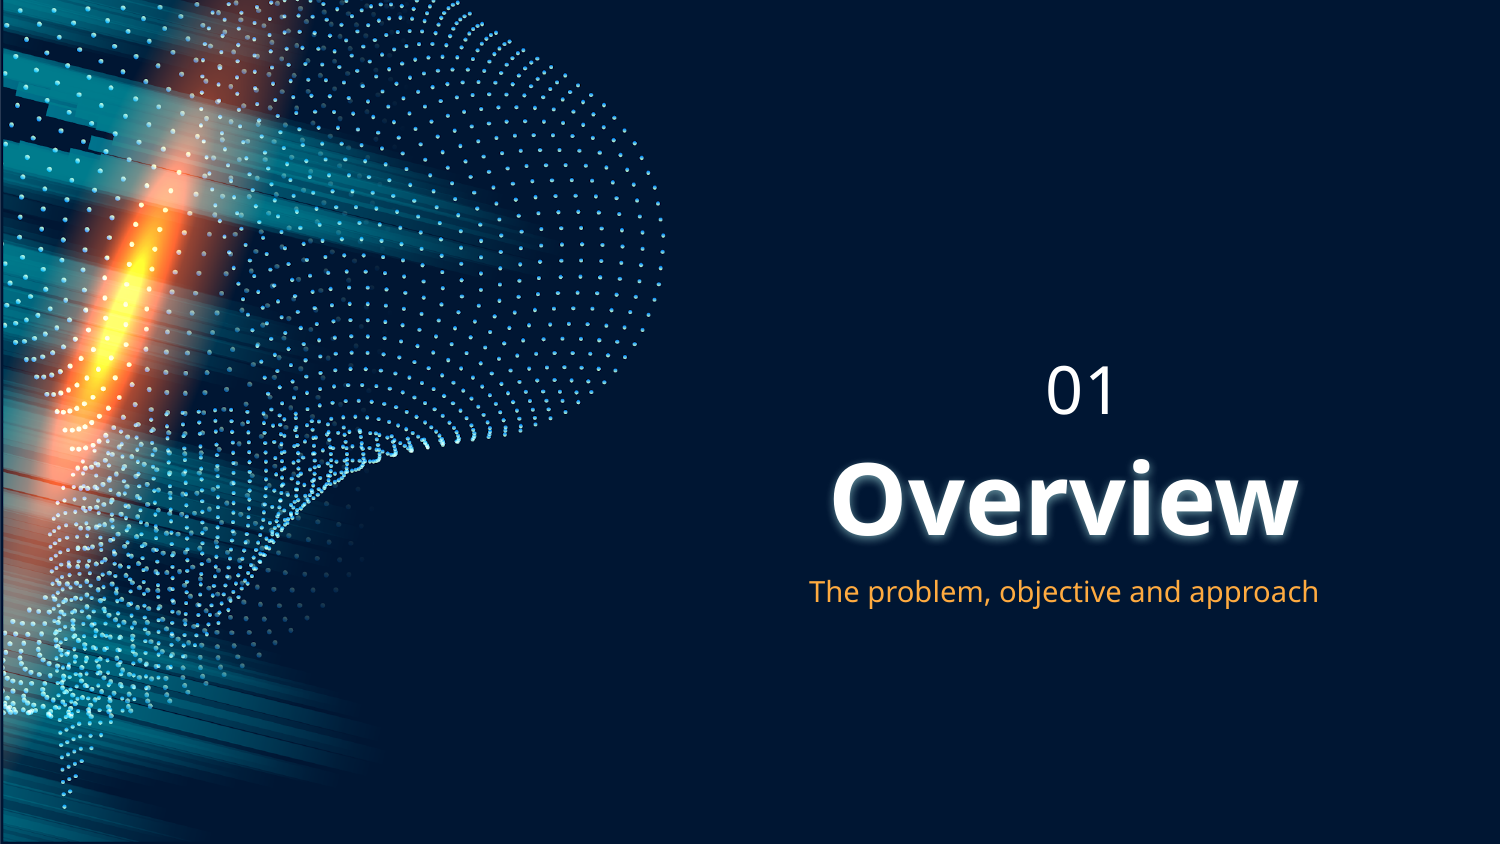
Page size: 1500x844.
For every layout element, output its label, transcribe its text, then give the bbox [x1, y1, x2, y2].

text_box 01 [741, 311, 1138, 465]
picture [0, 0, 1500, 844]
subtitle The problem, objective and approach [741, 558, 1388, 635]
title Overview [702, 464, 1427, 571]
